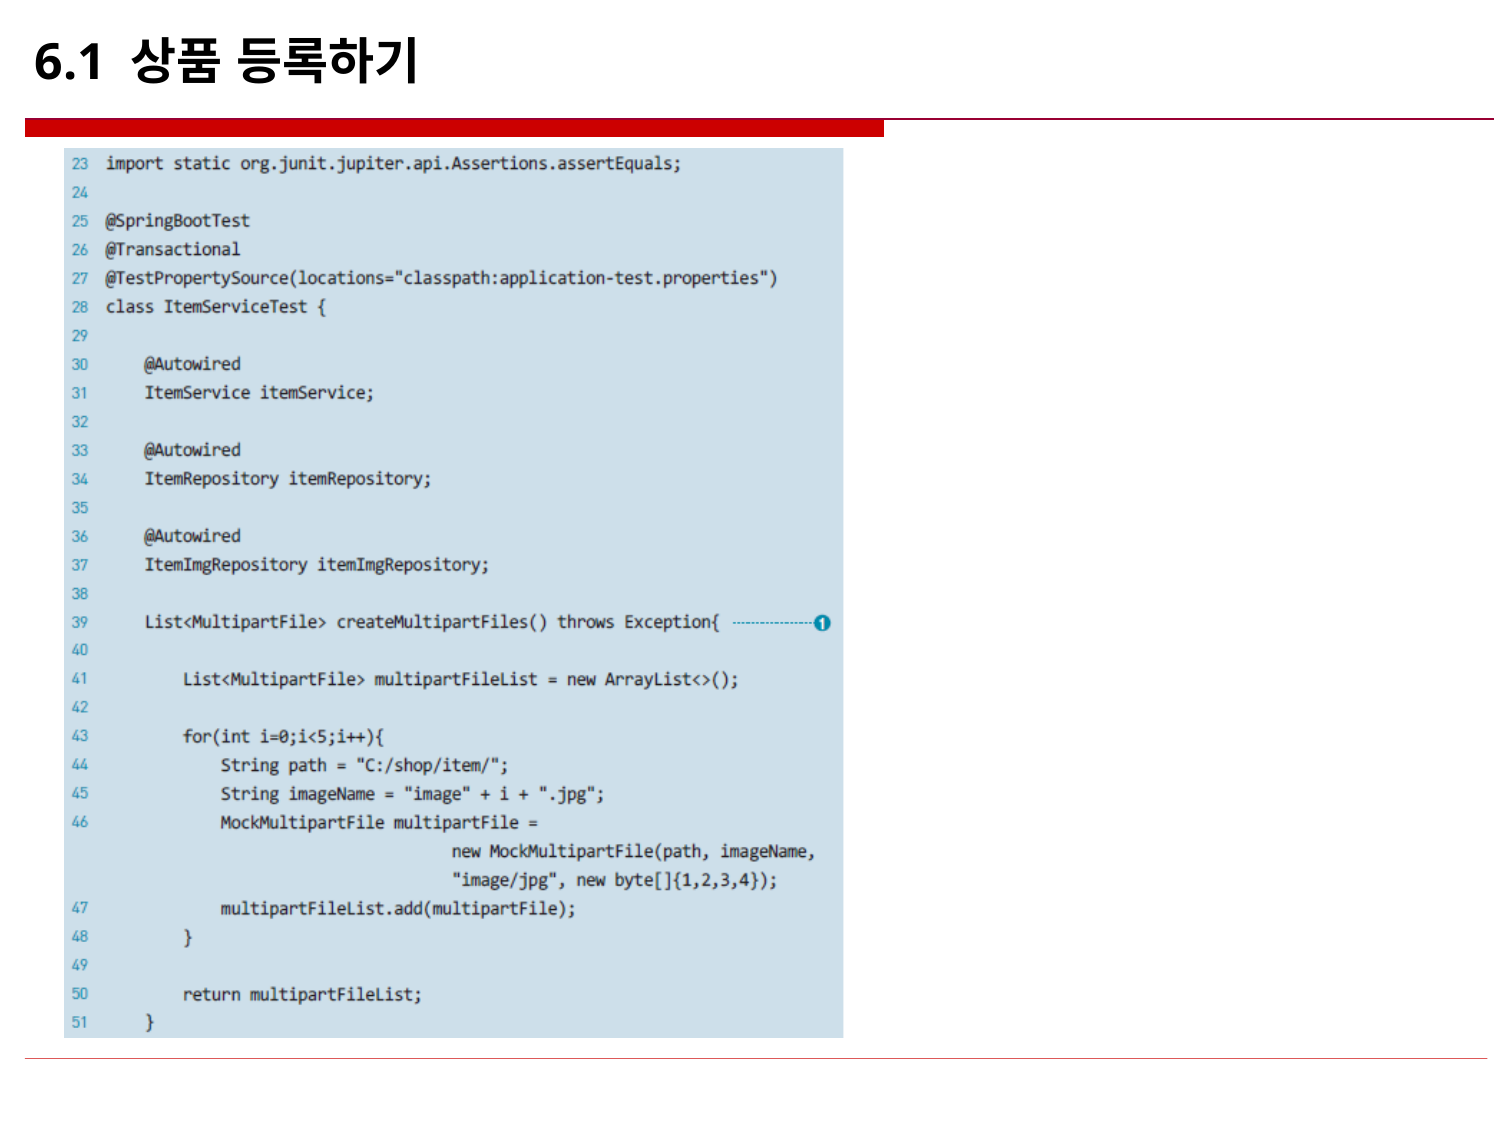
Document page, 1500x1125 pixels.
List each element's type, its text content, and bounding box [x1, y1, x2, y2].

picture [64, 148, 845, 1038]
title 6.1 상품 등록하기 [19, 23, 1370, 96]
